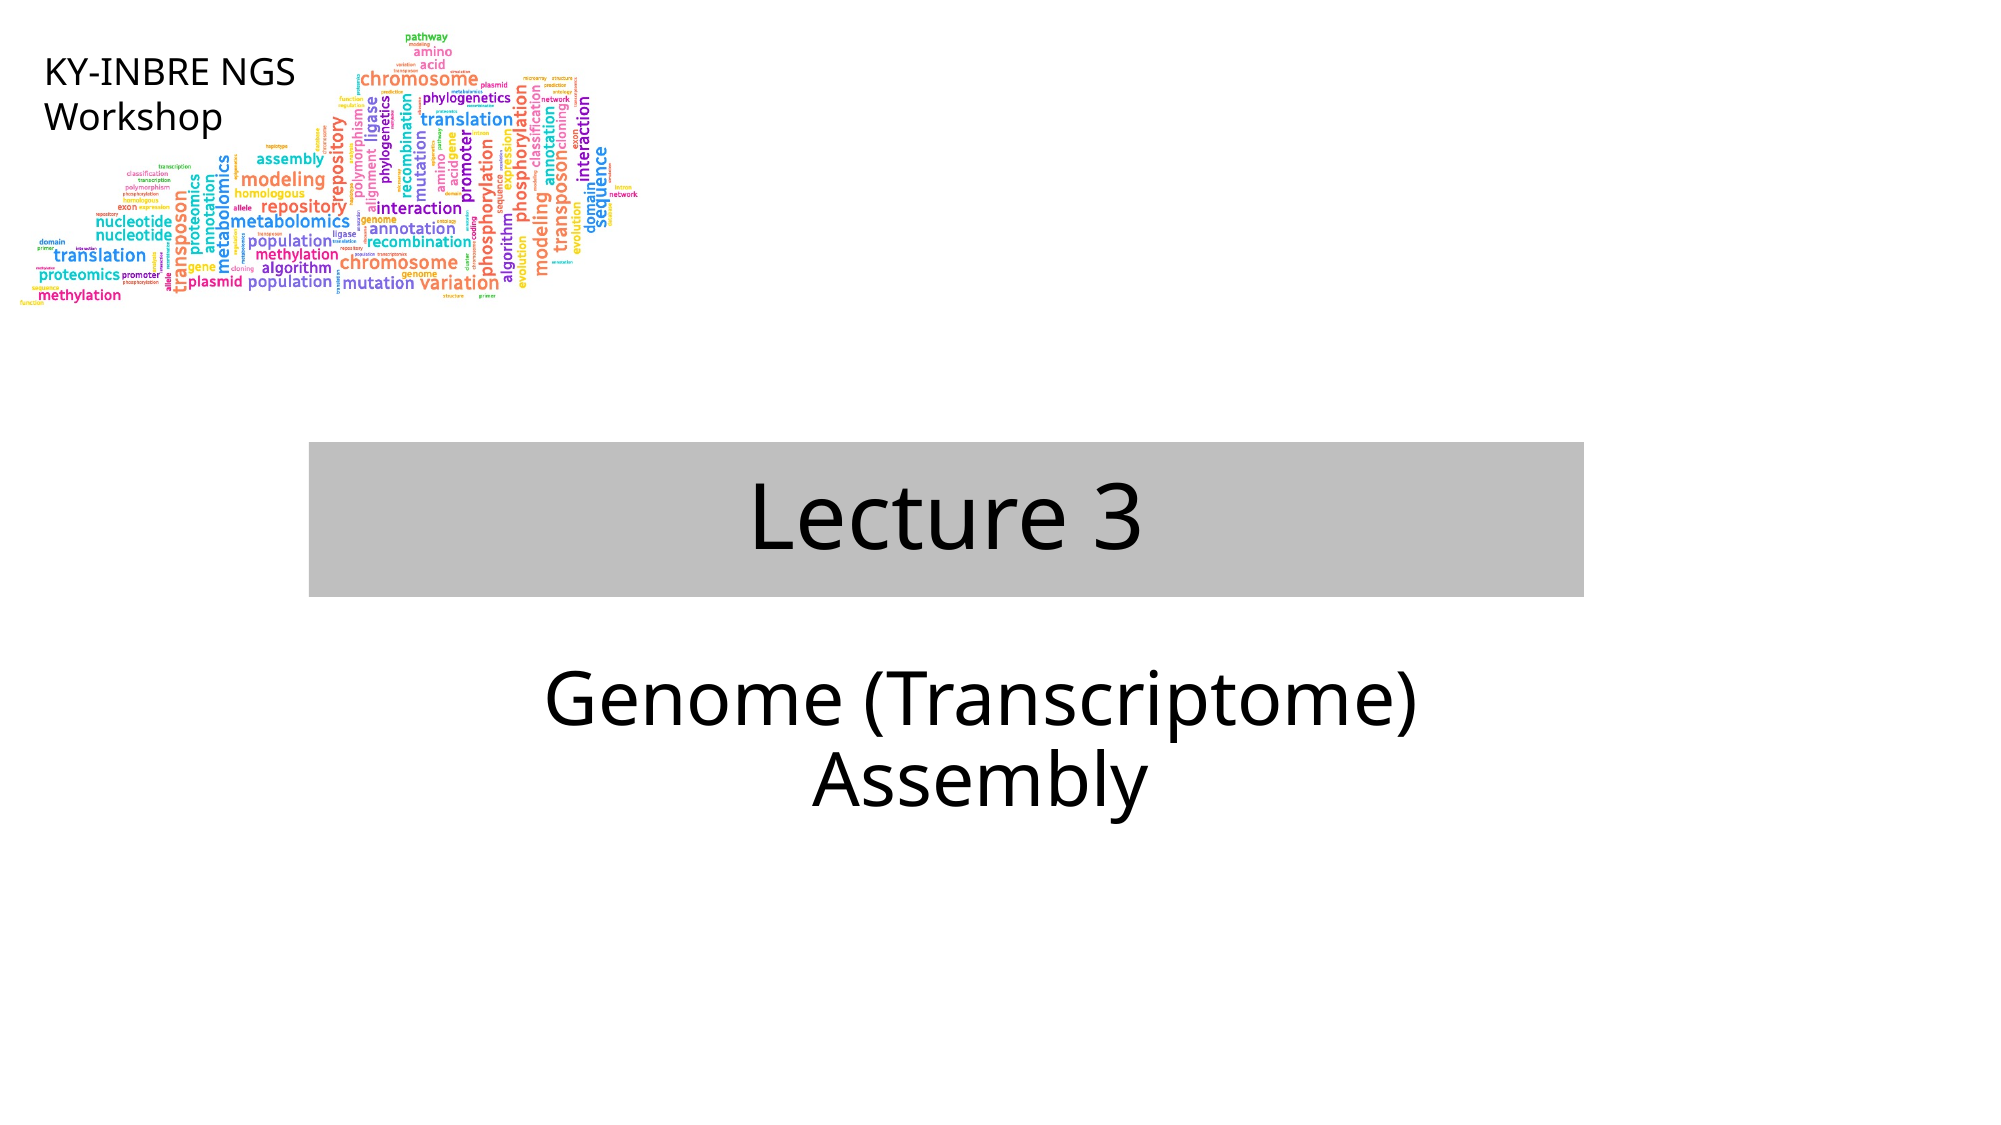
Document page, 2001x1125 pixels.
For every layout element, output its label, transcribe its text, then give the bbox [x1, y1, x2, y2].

title Lecture 3 [308, 442, 1584, 597]
subtitle Genome (Transcriptome) Assembly [455, 653, 1506, 941]
picture [9, 24, 643, 311]
